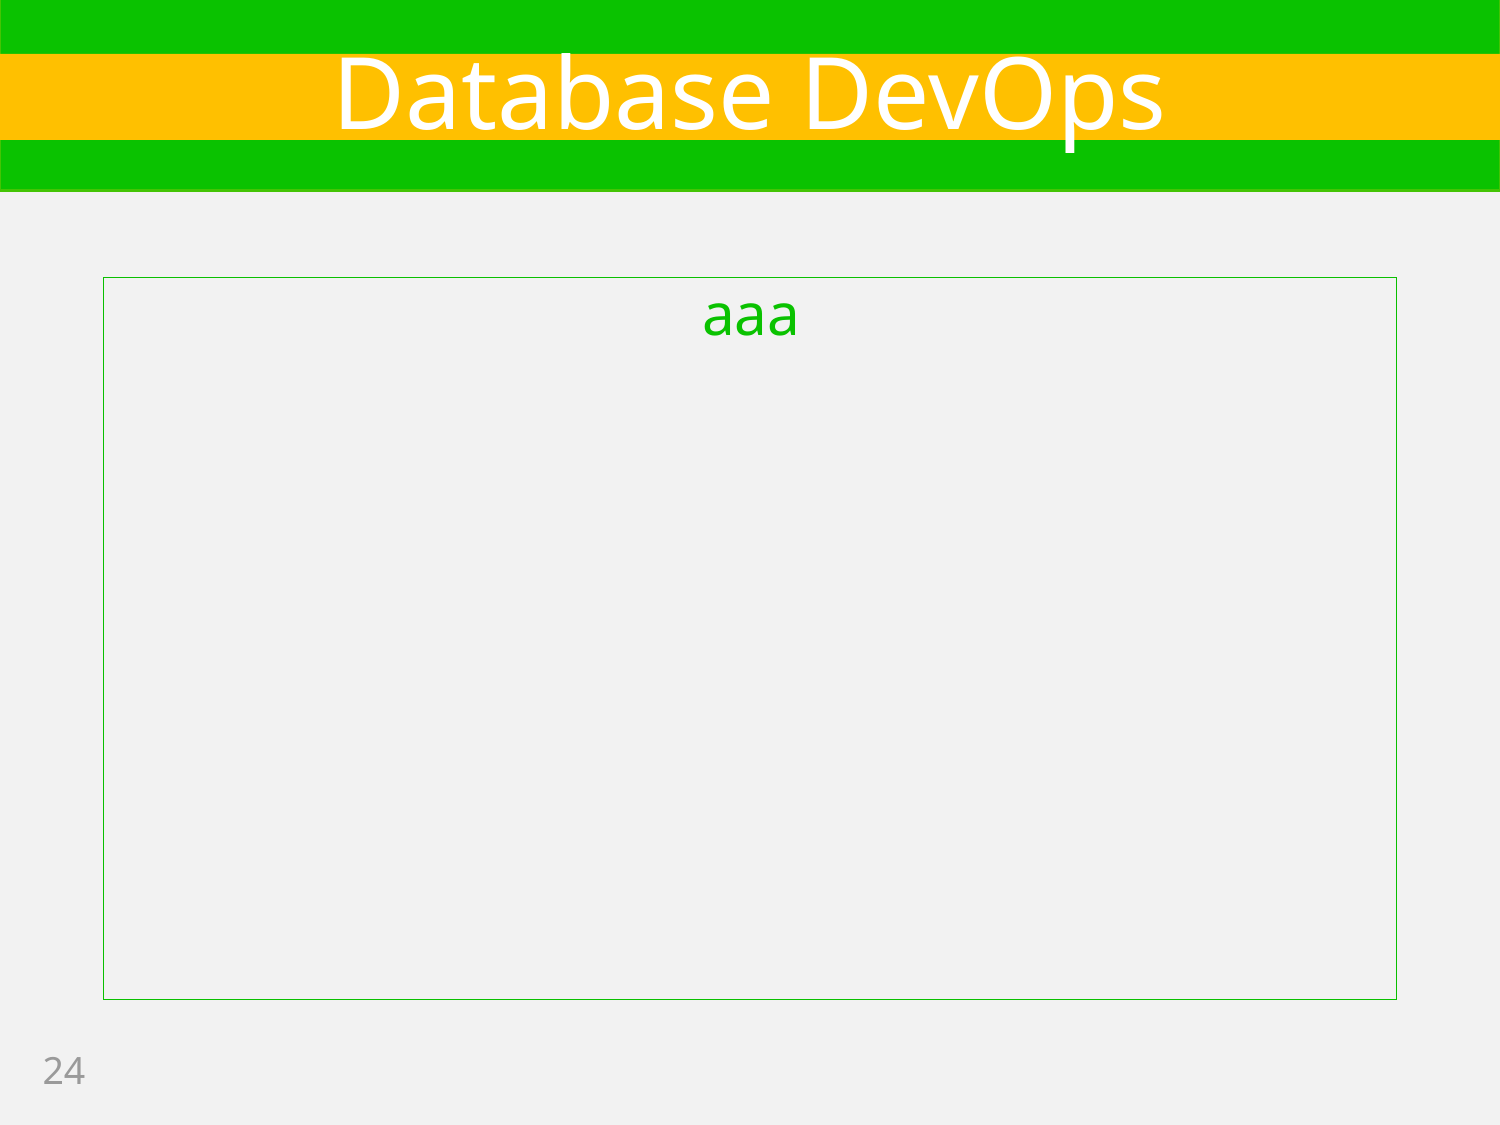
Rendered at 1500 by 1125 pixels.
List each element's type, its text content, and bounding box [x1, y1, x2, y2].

title Database DevOps [0, 53, 1500, 140]
slide_number 24 [27, 1042, 146, 1102]
list aaa [103, 277, 1397, 1000]
